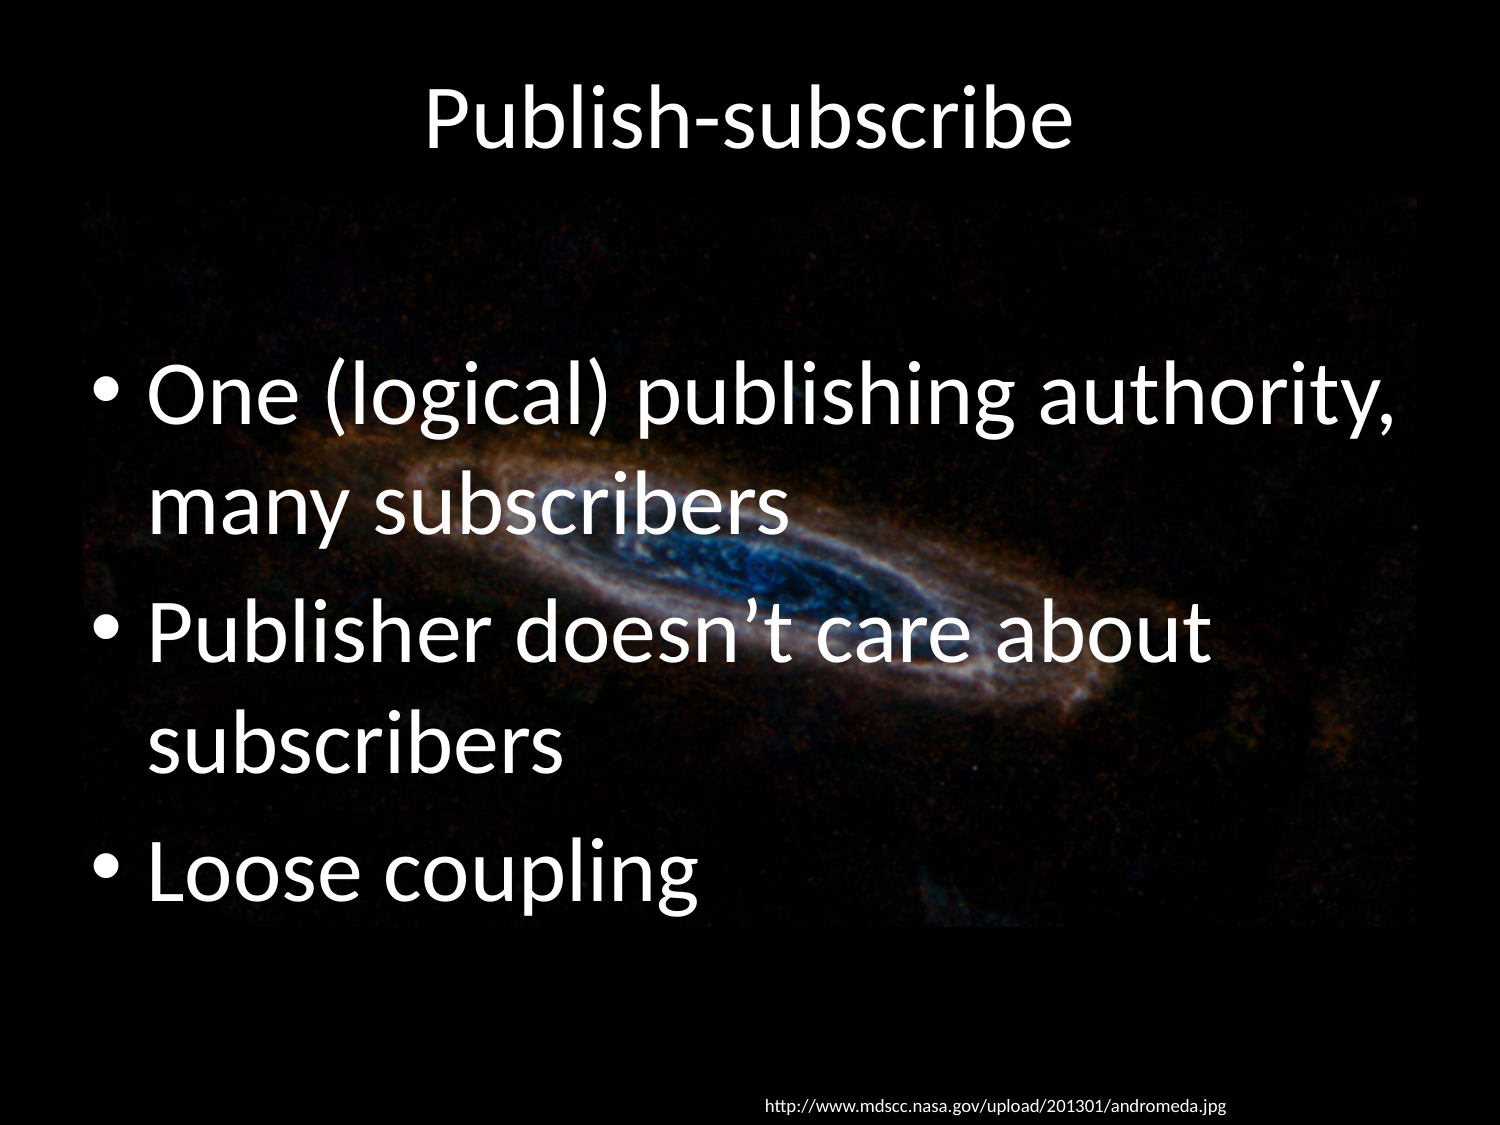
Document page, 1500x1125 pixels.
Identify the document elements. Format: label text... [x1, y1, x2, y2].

text_box http://www.mdscc.nasa.gov/upload/201301/andromeda.jpg [749, 1086, 1500, 1124]
title Publish-subscribe [75, 45, 1425, 179]
picture [83, 197, 1417, 928]
list One (logical) publishing authority, many subscribers Publisher doesn’t care about subscribers Loose coupling [75, 325, 1425, 1005]
